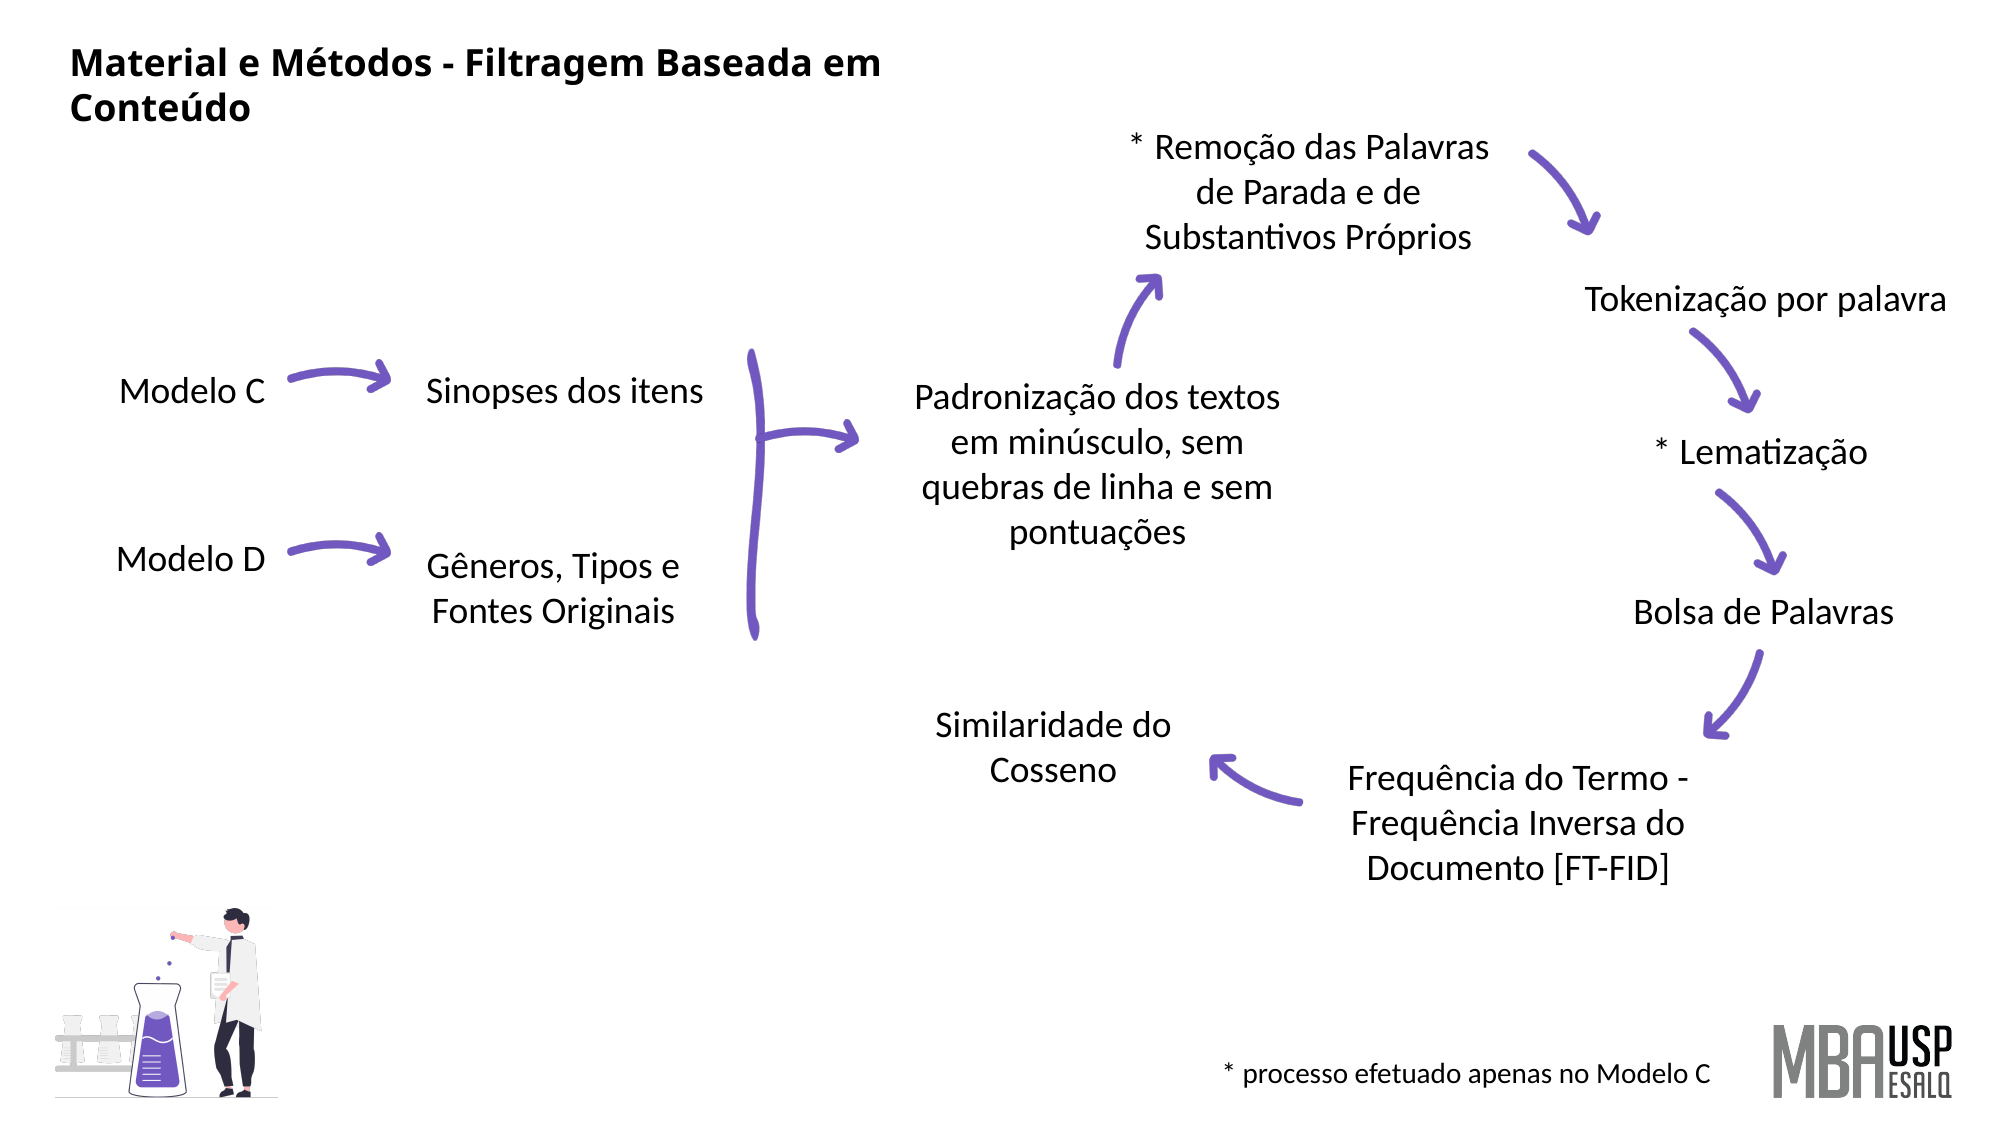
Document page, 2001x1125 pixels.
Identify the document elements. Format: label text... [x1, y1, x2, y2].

picture [55, 908, 278, 1098]
picture [1684, 643, 1788, 747]
text_box * Remoção das Palavras de Parada e de Substantivos Próprios [1097, 114, 1520, 265]
picture [287, 532, 391, 566]
picture [1510, 140, 1614, 241]
picture [1671, 318, 1775, 419]
text_box Similaridade do Cosseno [905, 692, 1203, 798]
picture [1202, 746, 1308, 820]
picture [609, 349, 902, 640]
picture [1697, 479, 1801, 581]
text_box Gêneros, Tipos e Fontes Originais [411, 533, 697, 639]
picture [287, 359, 391, 393]
picture [1082, 267, 1186, 373]
text_box Padronização dos textos em minúsculo, sem quebras de linha e sem pontuações [893, 364, 1302, 560]
text_box Modelo D [100, 526, 286, 587]
picture [1765, 1021, 1960, 1102]
text_box Frequência do Termo - Frequência Inversa do Documento [FT-FID] [1330, 745, 1707, 896]
text_box Tokenização por palavra [1555, 266, 1977, 327]
text_box Material e Métodos - Filtragem Baseada em Conteúdo [54, 31, 999, 137]
text_box Modelo C [103, 358, 289, 419]
text_box Sinopses dos itens [411, 358, 726, 419]
text_box Bolsa de Palavras [1618, 579, 1916, 640]
text_box * Lematização [1637, 419, 1895, 480]
text_box * processo efetuado apenas no Modelo C [1206, 1047, 1738, 1098]
